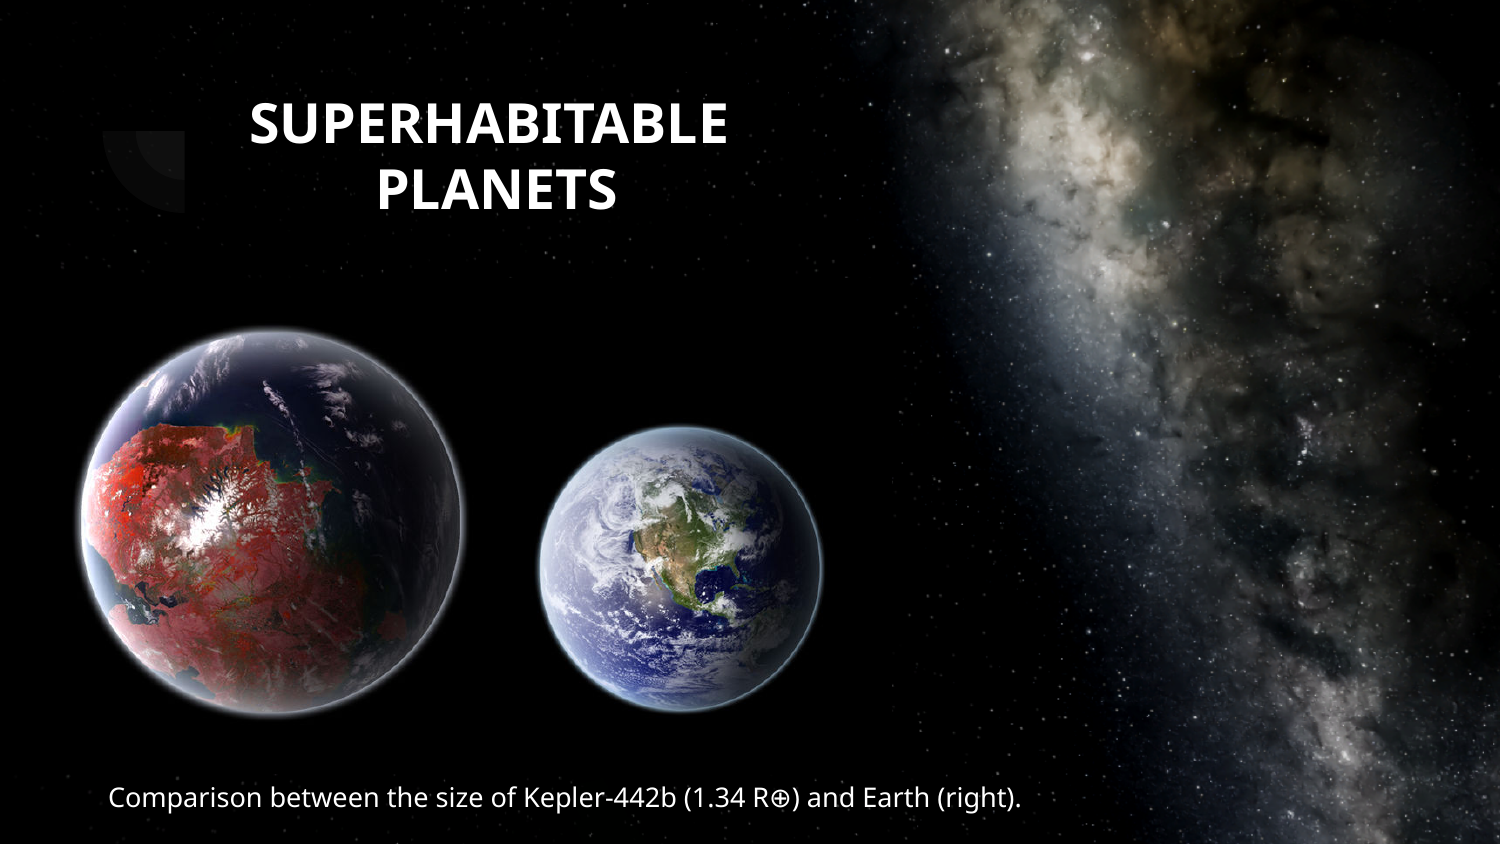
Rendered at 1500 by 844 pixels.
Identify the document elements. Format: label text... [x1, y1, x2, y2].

title SUPERHABITABLE PLANETS [0, 72, 1009, 237]
picture [0, 0, 1500, 844]
text_box Comparison between the size of Kepler-442b (1.34 R⊕) and Earth (right). [93, 765, 1135, 844]
